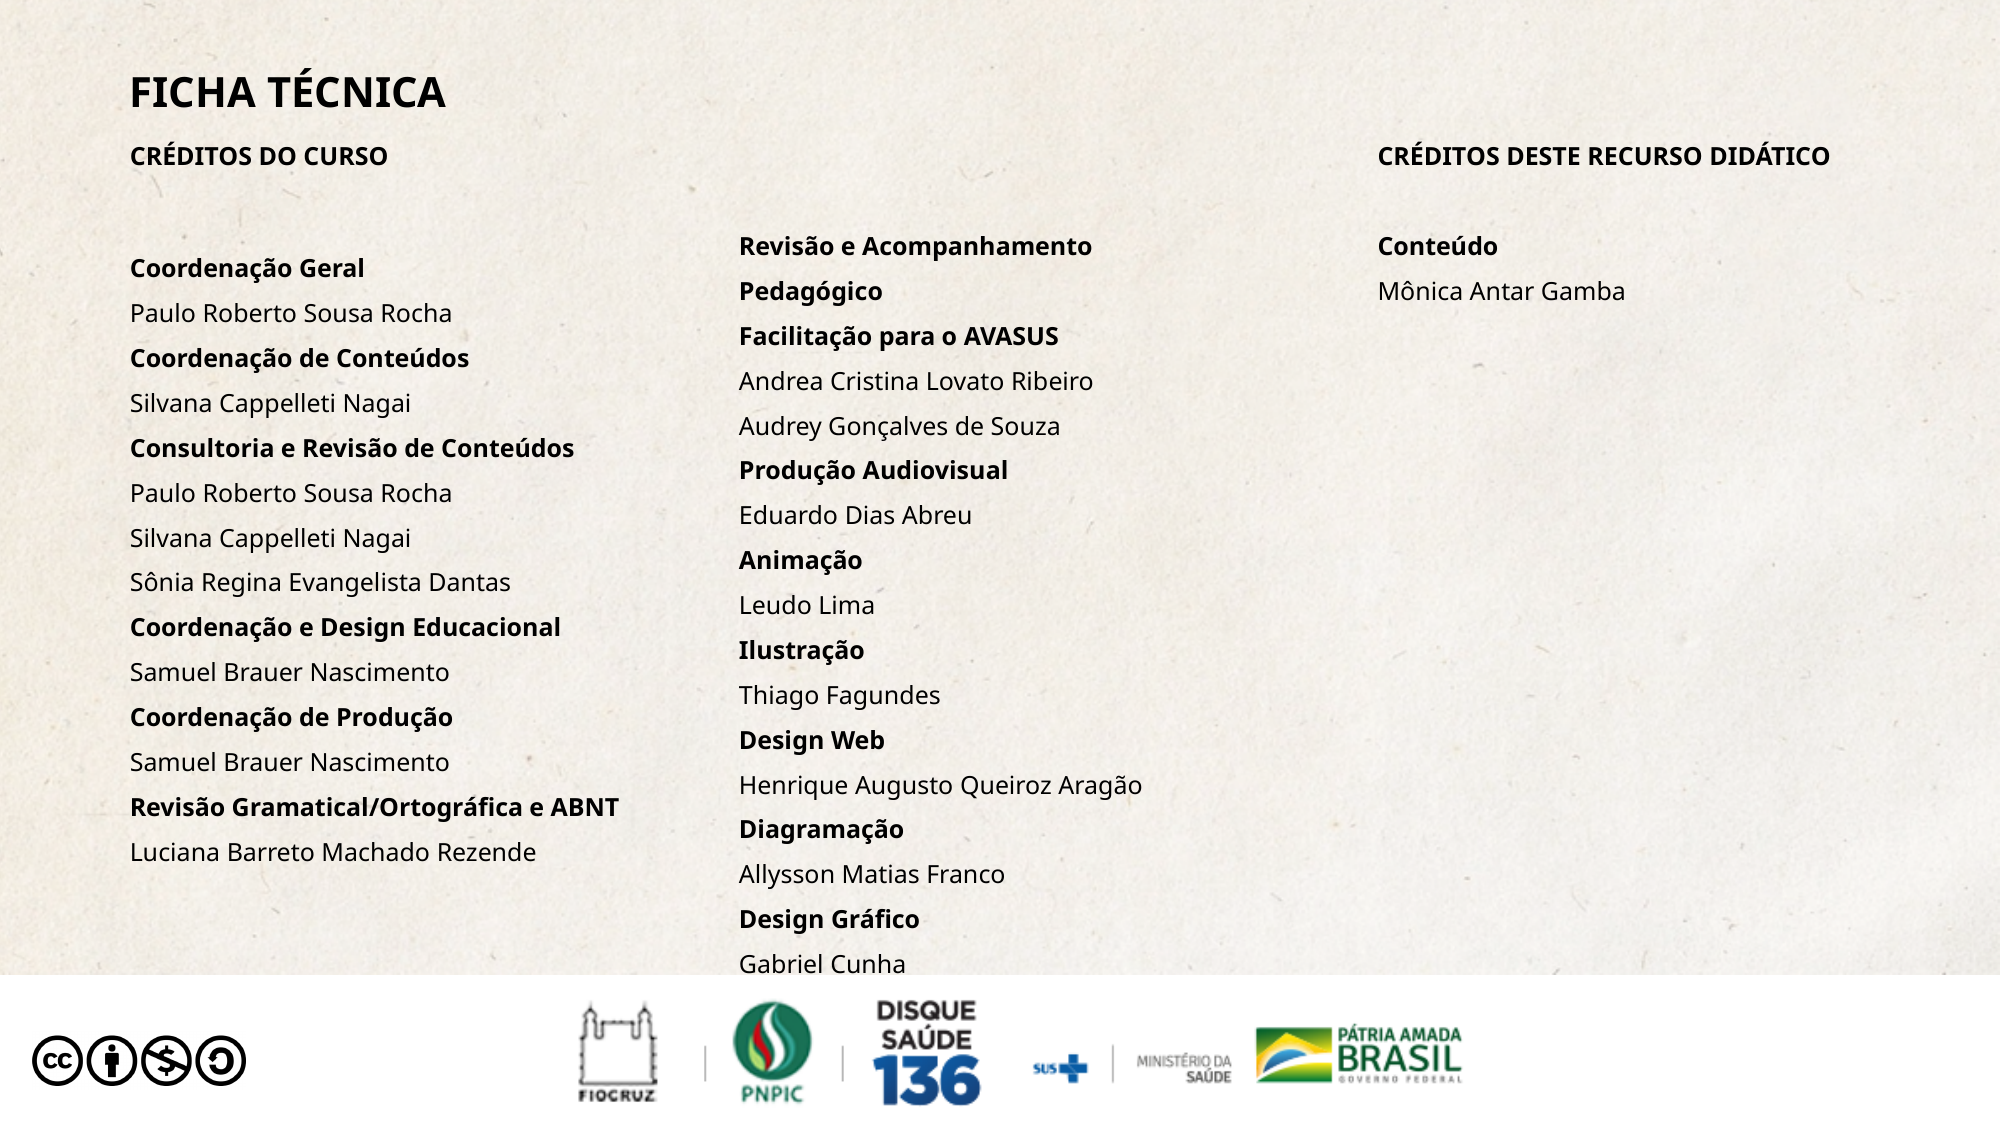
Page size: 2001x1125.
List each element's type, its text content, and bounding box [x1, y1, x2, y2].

text_box FICHA TÉCNICA [114, 33, 473, 124]
text_box Revisão e Acompanhamento Pedagógico Facilitação para o AVASUS Andrea Cristina Lovato Ribeiro Audrey Gonçalves de Souza Produção Audiovisual Eduardo Dias Abreu Animação Leudo Lima Ilustração Thiago Fagundes Design Web Henrique Augusto Queiroz Aragão Diagramação Allysson Matias Franco Design Gráfico Gabriel Cunha [723, 208, 1247, 987]
picture [0, 0, 2000, 975]
picture [32, 982, 1844, 1124]
text_box CRÉDITOS DESTE RECURSO DIDÁTICO Conteúdo Mônica Antar Gamba [1362, 118, 1886, 313]
text_box Coordenação Geral Paulo Roberto Sousa Rocha Coordenação de Conteúdos Silvana Cappelleti Nagai Consultoria e Revisão de Conteúdos Paulo Roberto Sousa Rocha Silvana Cappelleti Nagai Sônia Regina Evangelista Dantas Coordenação e Design Educacional Samuel Brauer Nascimento Coordenação de Produção Samuel Brauer Nascimento Revisão Gramatical/Ortográfica e ABNT Luciana Barreto Machado Rezende [114, 230, 638, 874]
text_box CRÉDITOS DO CURSO [114, 117, 638, 178]
